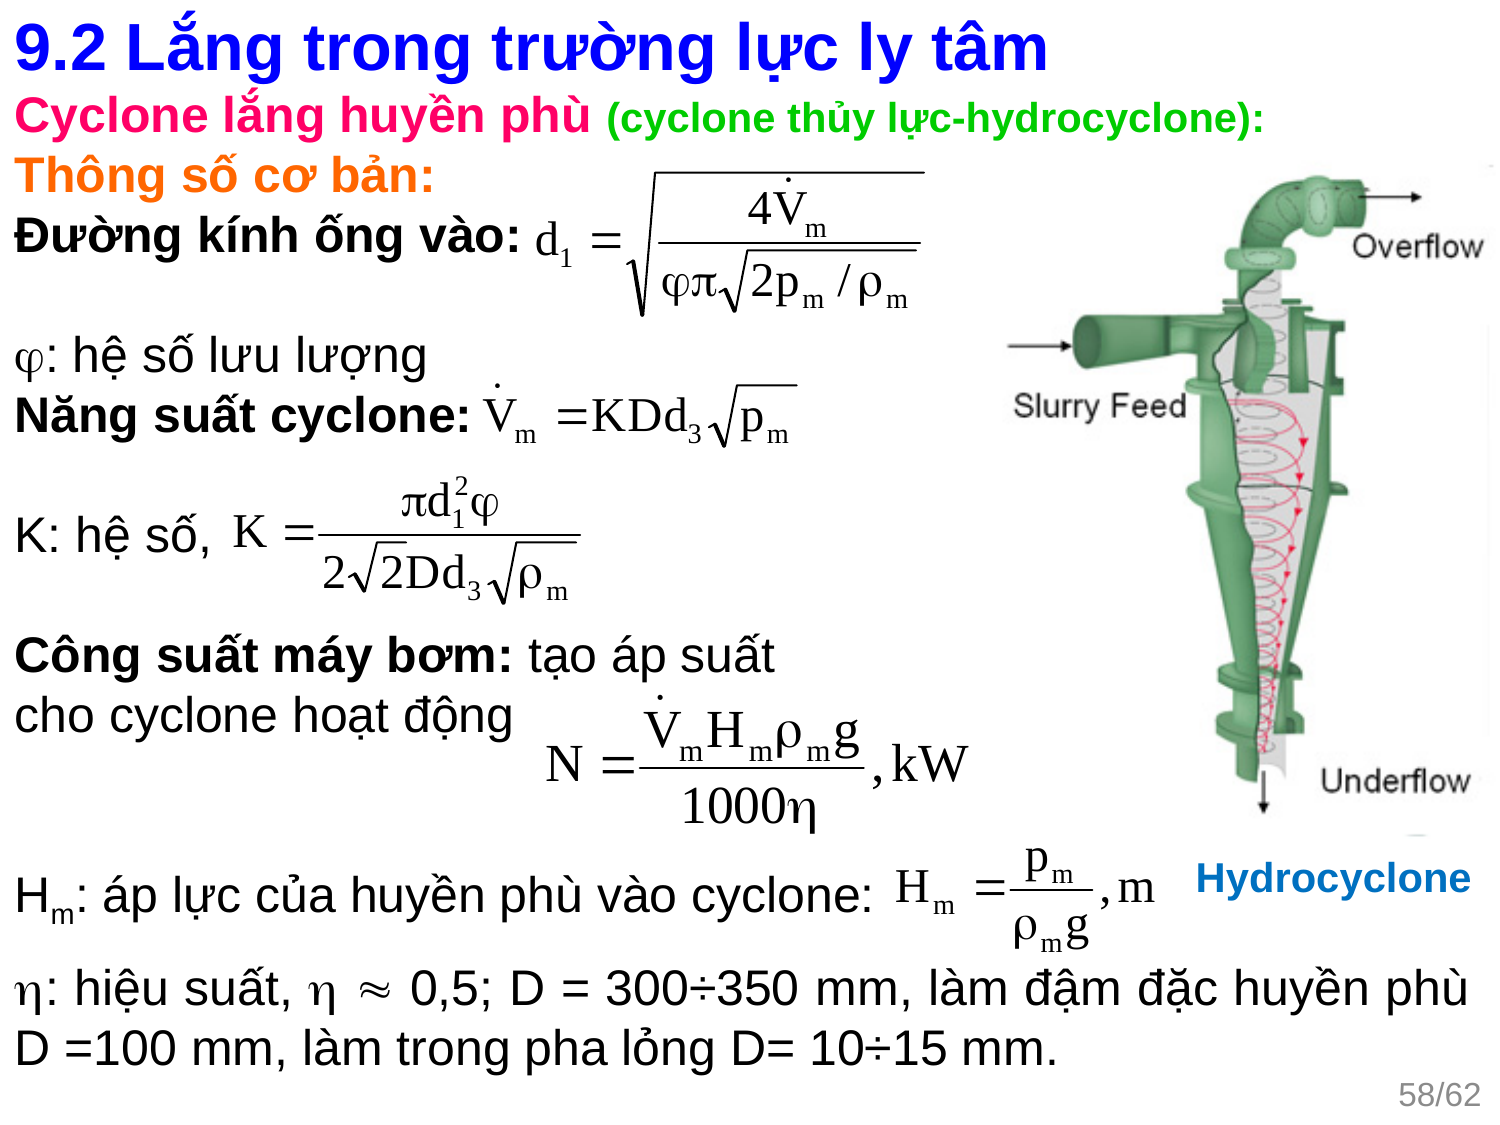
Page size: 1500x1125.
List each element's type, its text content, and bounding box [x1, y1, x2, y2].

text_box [527, 162, 933, 329]
slide_number 58/62 [1146, 1063, 1497, 1124]
text_box 9.2 Lắng trong trường lực ly tâm [0, 0, 1500, 89]
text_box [887, 824, 1163, 963]
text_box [535, 687, 978, 845]
text_box Cyclone lắng huyền phù (cyclone thủy lực-hydrocyclone): Thông số cơ bản: Đường kính ống vào: : hệ số lưu lượng Năng suất cyclone: K: hệ số, Công suất máy bơm: tạo áp suất cho cyclone hoạt động Hm: áp lực của huyền phù vào cyclone: : hiệu suất,   0,5; D = 300÷350 mm, làm đậm đặc huyền phù D =100 mm, làm trong pha lỏng D= 10÷15 mm. [0, 89, 1500, 1083]
text_box Hydrocyclone [1180, 846, 1499, 909]
picture [987, 145, 1500, 839]
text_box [474, 374, 807, 456]
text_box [224, 462, 590, 617]
